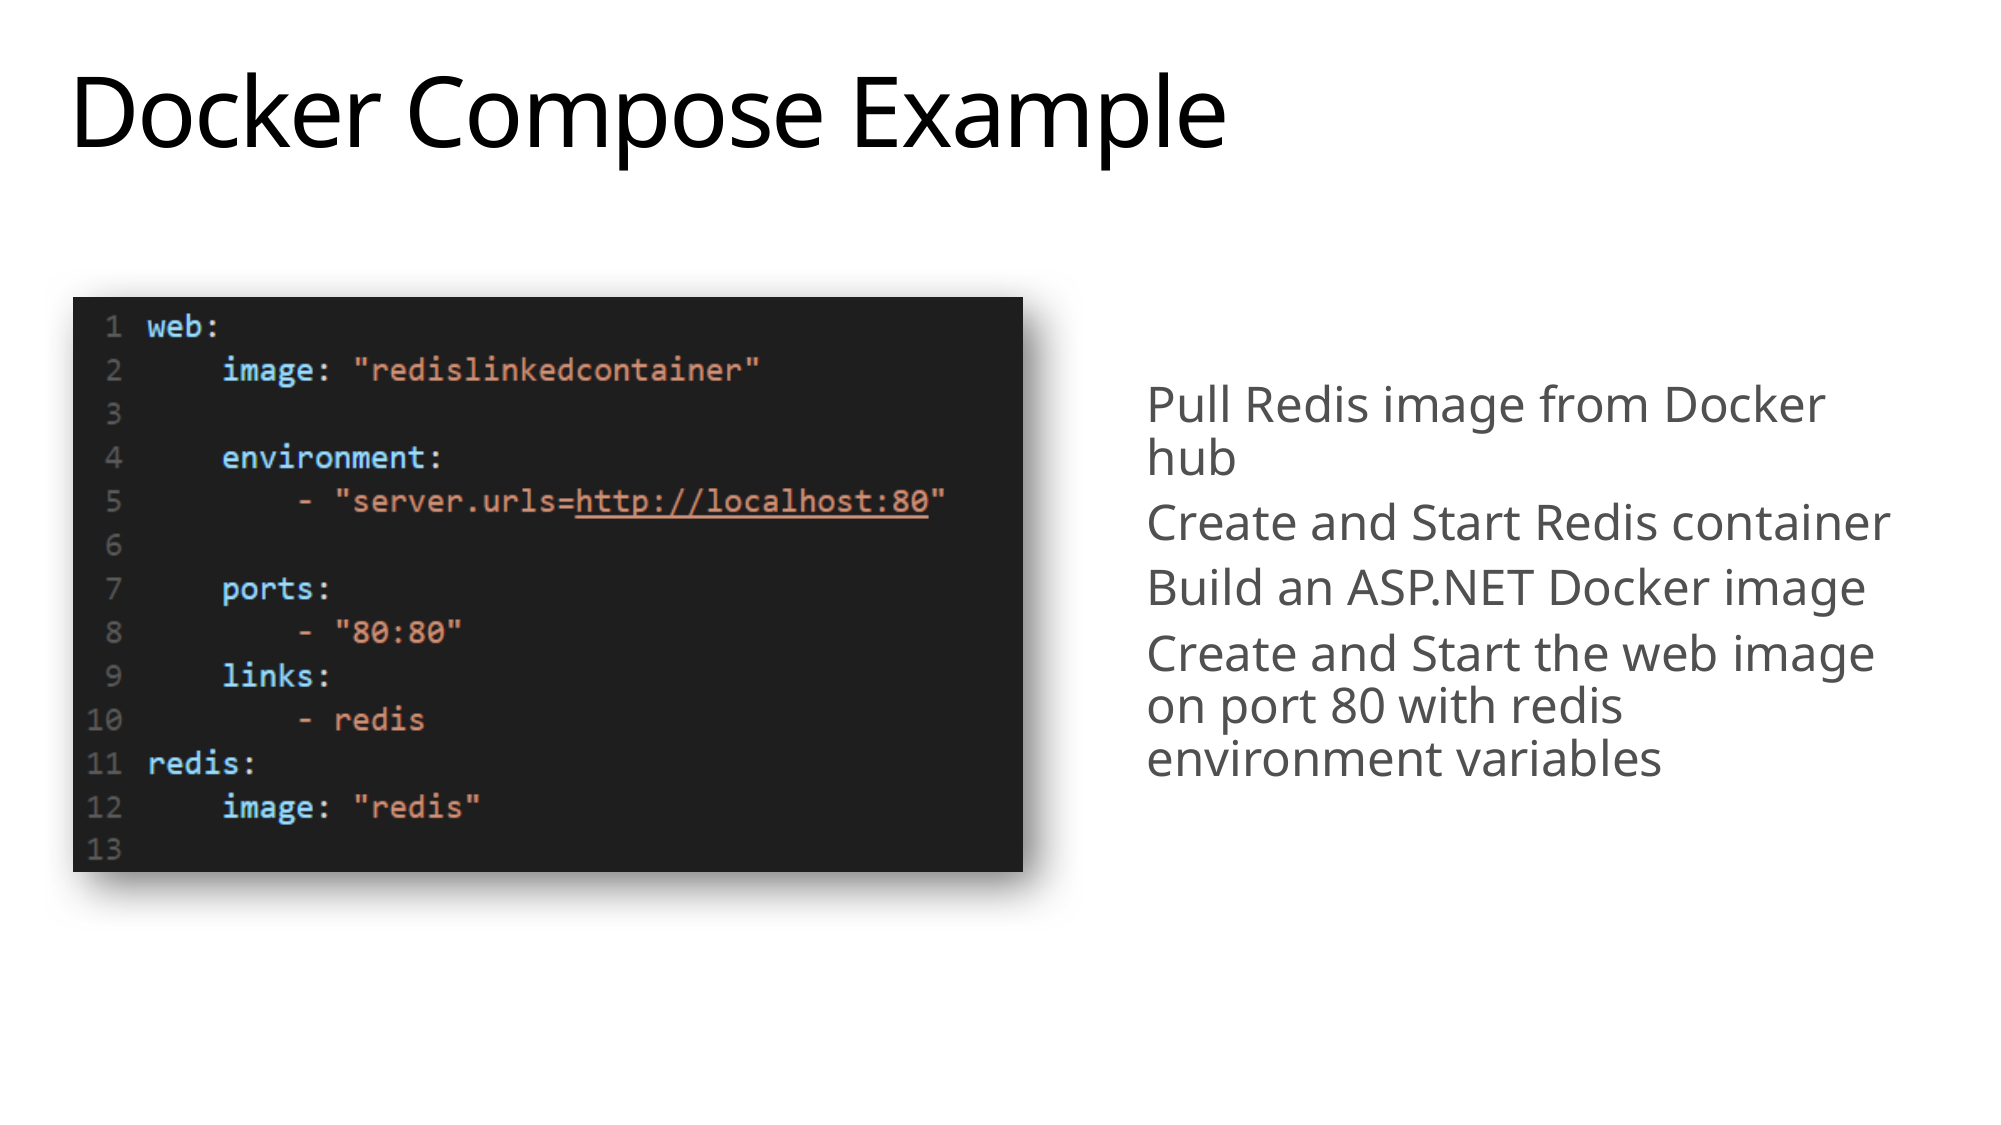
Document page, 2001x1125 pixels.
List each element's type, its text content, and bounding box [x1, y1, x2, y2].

text_box Pull Redis image from Docker hub Create and Start Redis container Build an ASP.NET Docker image Create and Start the web image on port 80 with redis environment variables [1117, 356, 1957, 877]
title Docker Compose Example [44, 47, 1957, 196]
picture [73, 297, 1023, 872]
